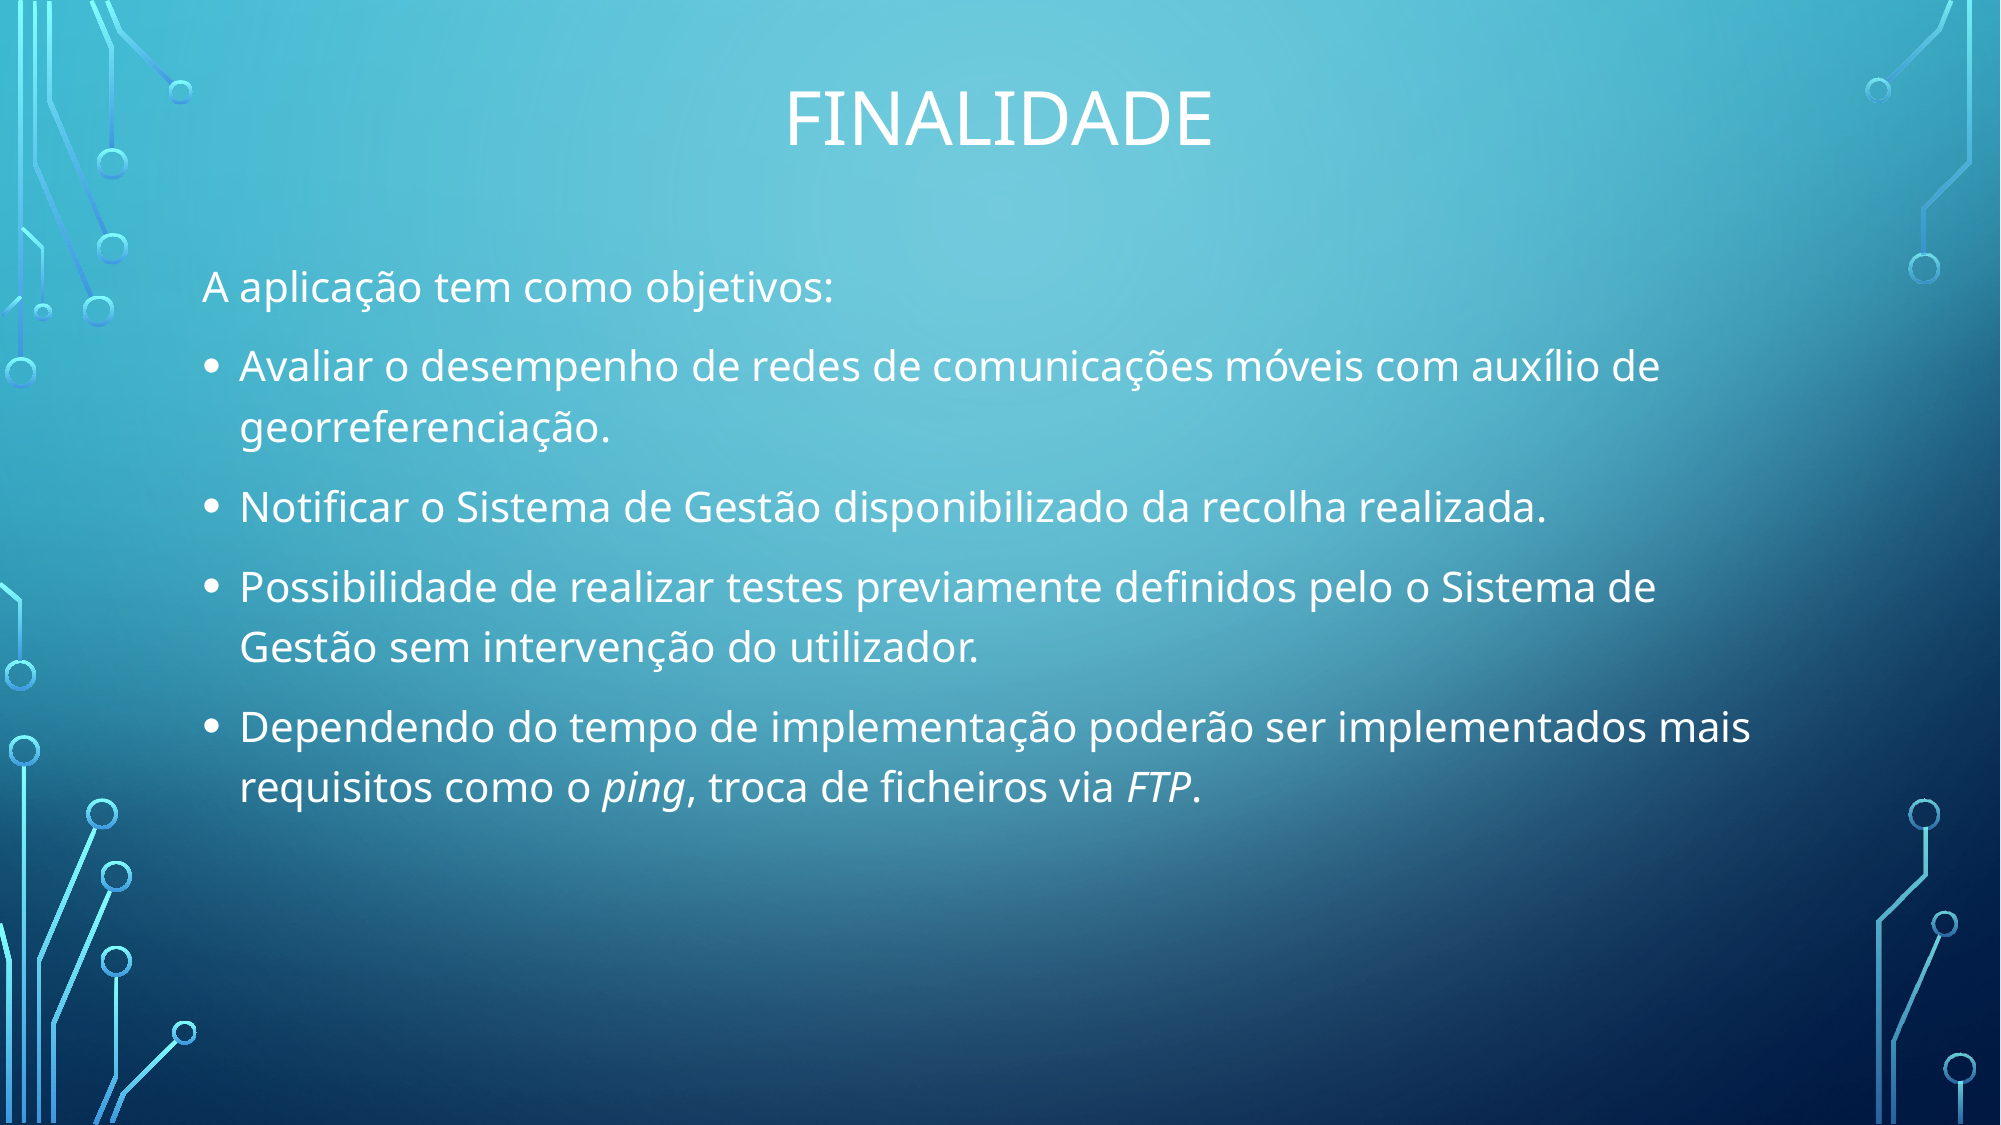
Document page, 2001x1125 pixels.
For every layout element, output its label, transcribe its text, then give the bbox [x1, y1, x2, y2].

list A aplicação tem como objetivos: Avaliar o desempenho de redes de comunicações móveis com auxílio de georreferenciação. Notificar o Sistema de Gestão disponibilizado da recolha realizada. Possibilidade de realizar testes previamente definidos pelo o Sistema de Gestão sem intervenção do utilizador. Dependendo do tempo de implementação poderão ser implementados mais requisitos como o ping, troca de ficheiros via FTP. [187, 242, 1813, 824]
title Finalidade [187, 0, 1813, 242]
